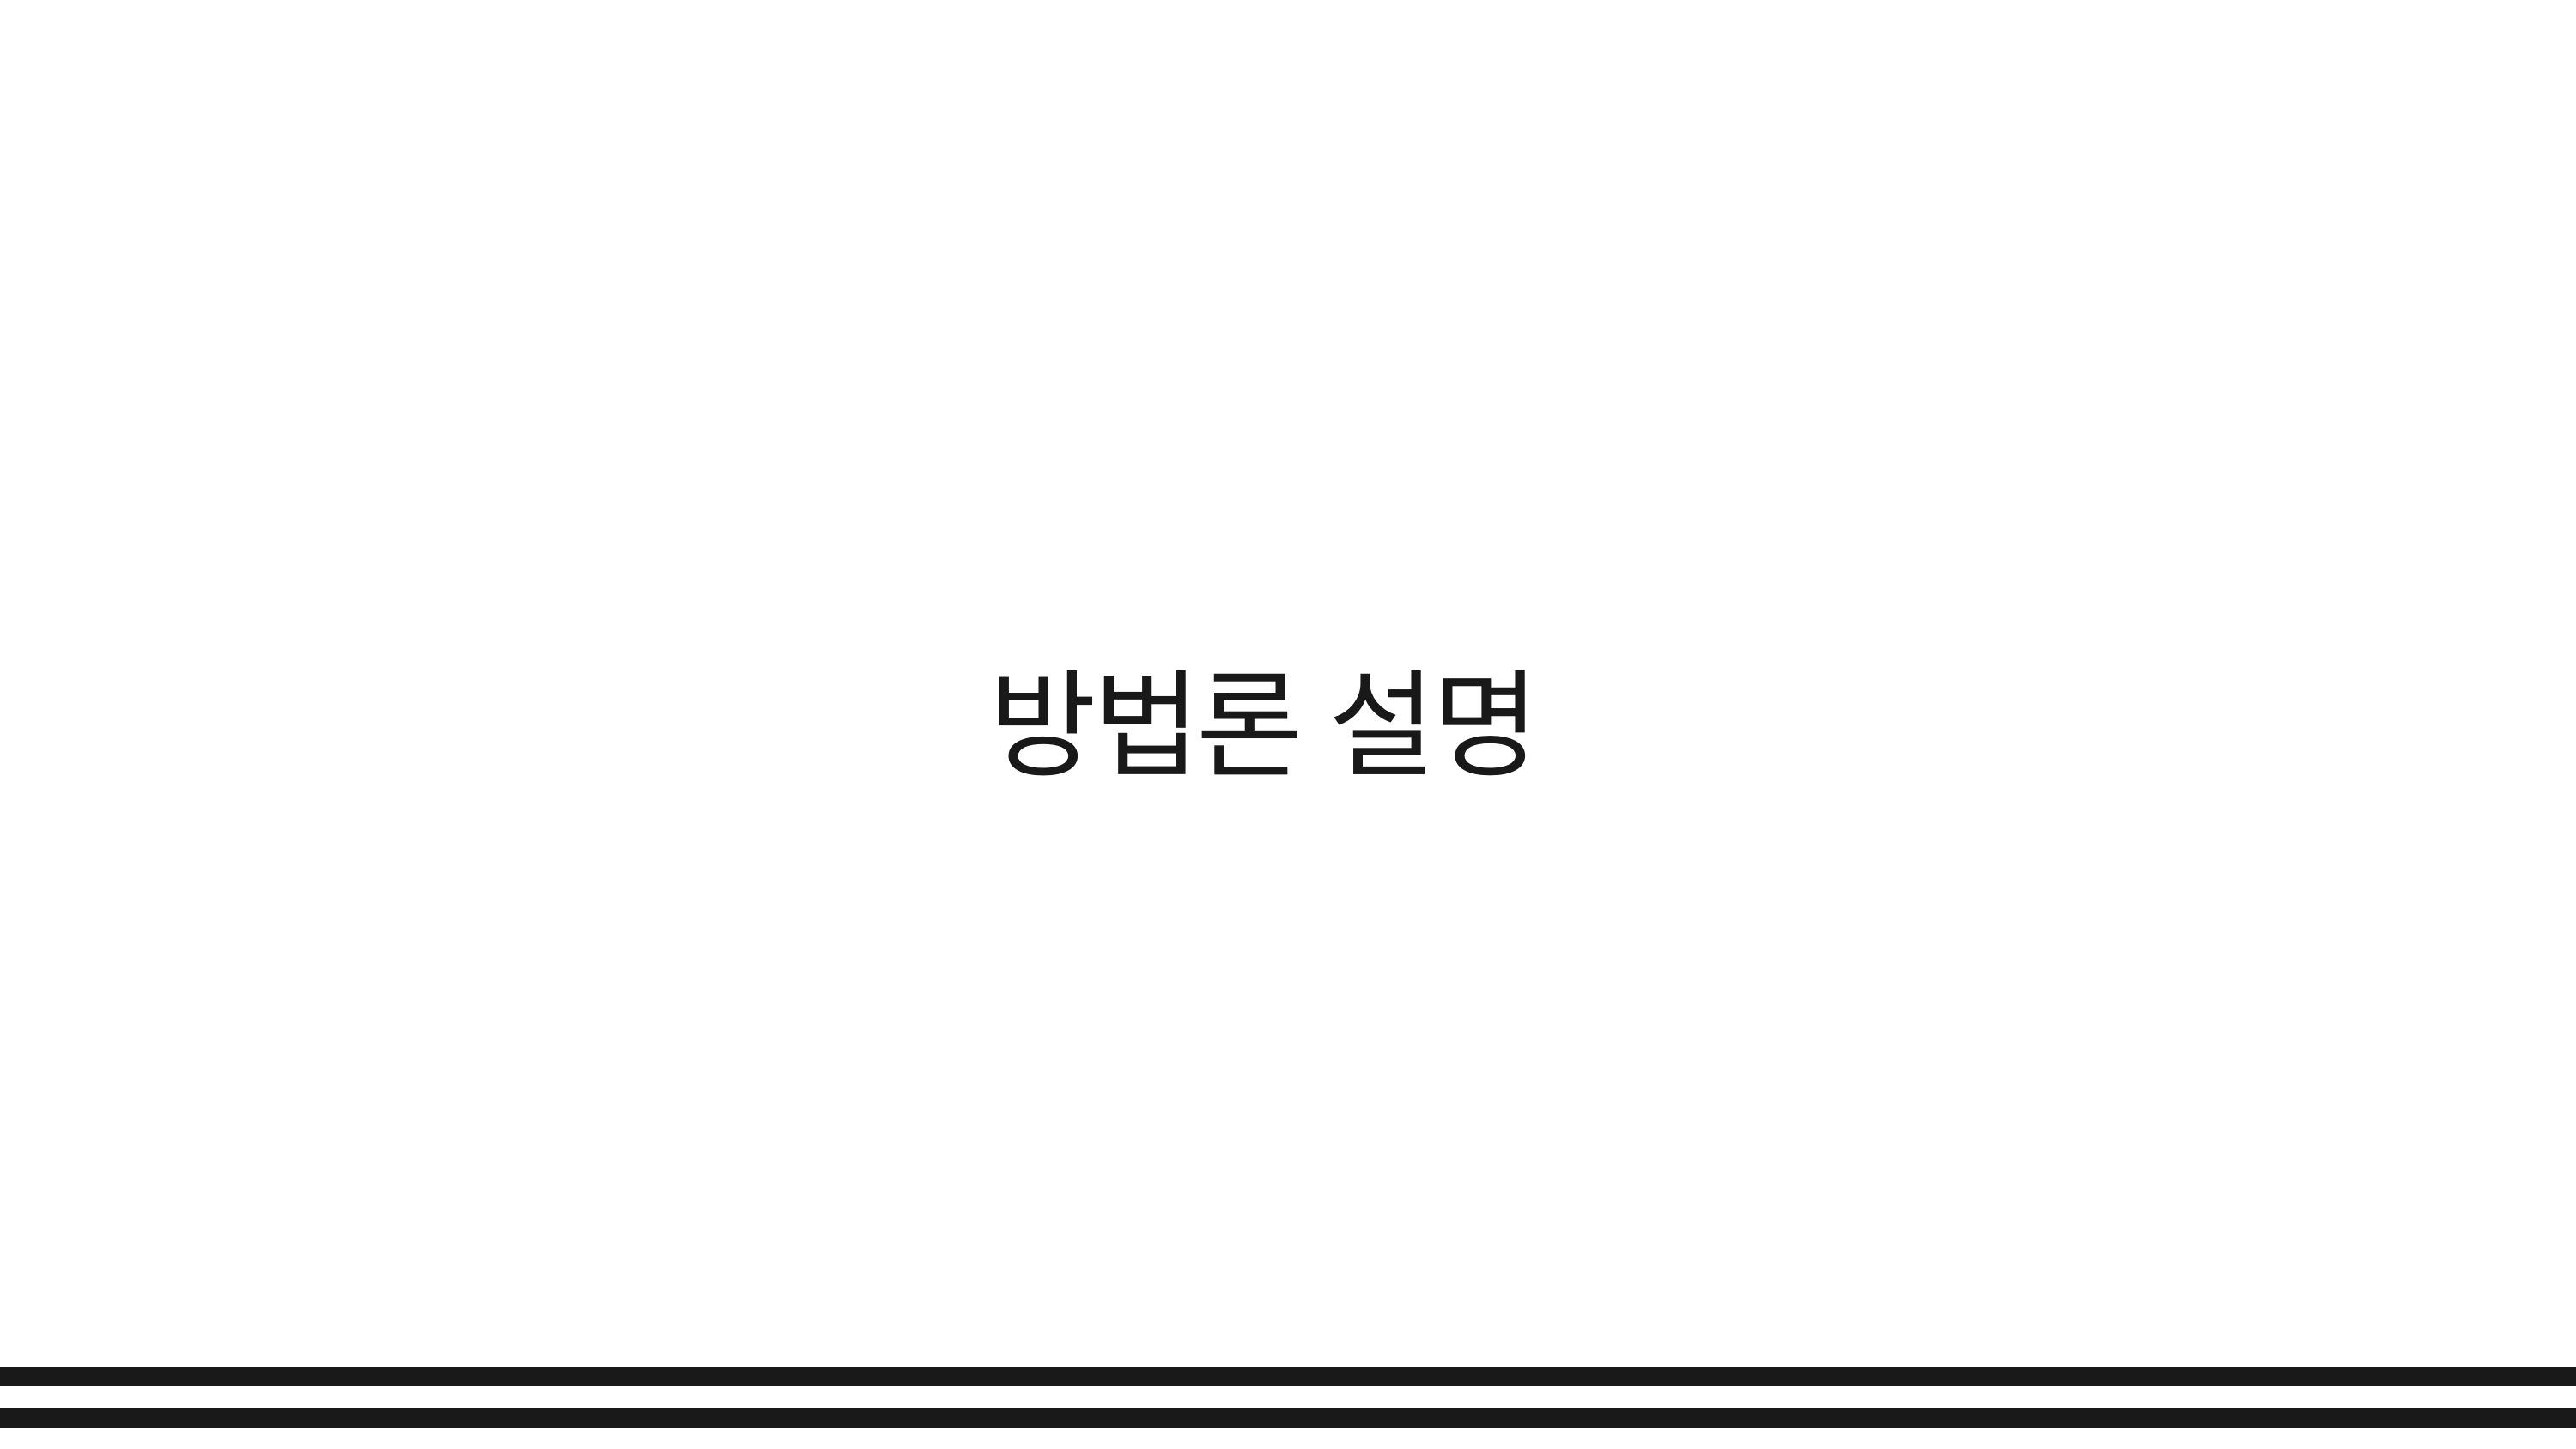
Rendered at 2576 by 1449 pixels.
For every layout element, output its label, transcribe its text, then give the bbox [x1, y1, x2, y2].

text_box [0, 1409, 2576, 1427]
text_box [0, 1367, 2576, 1385]
text_box 방법론 설명 [602, 656, 1927, 791]
